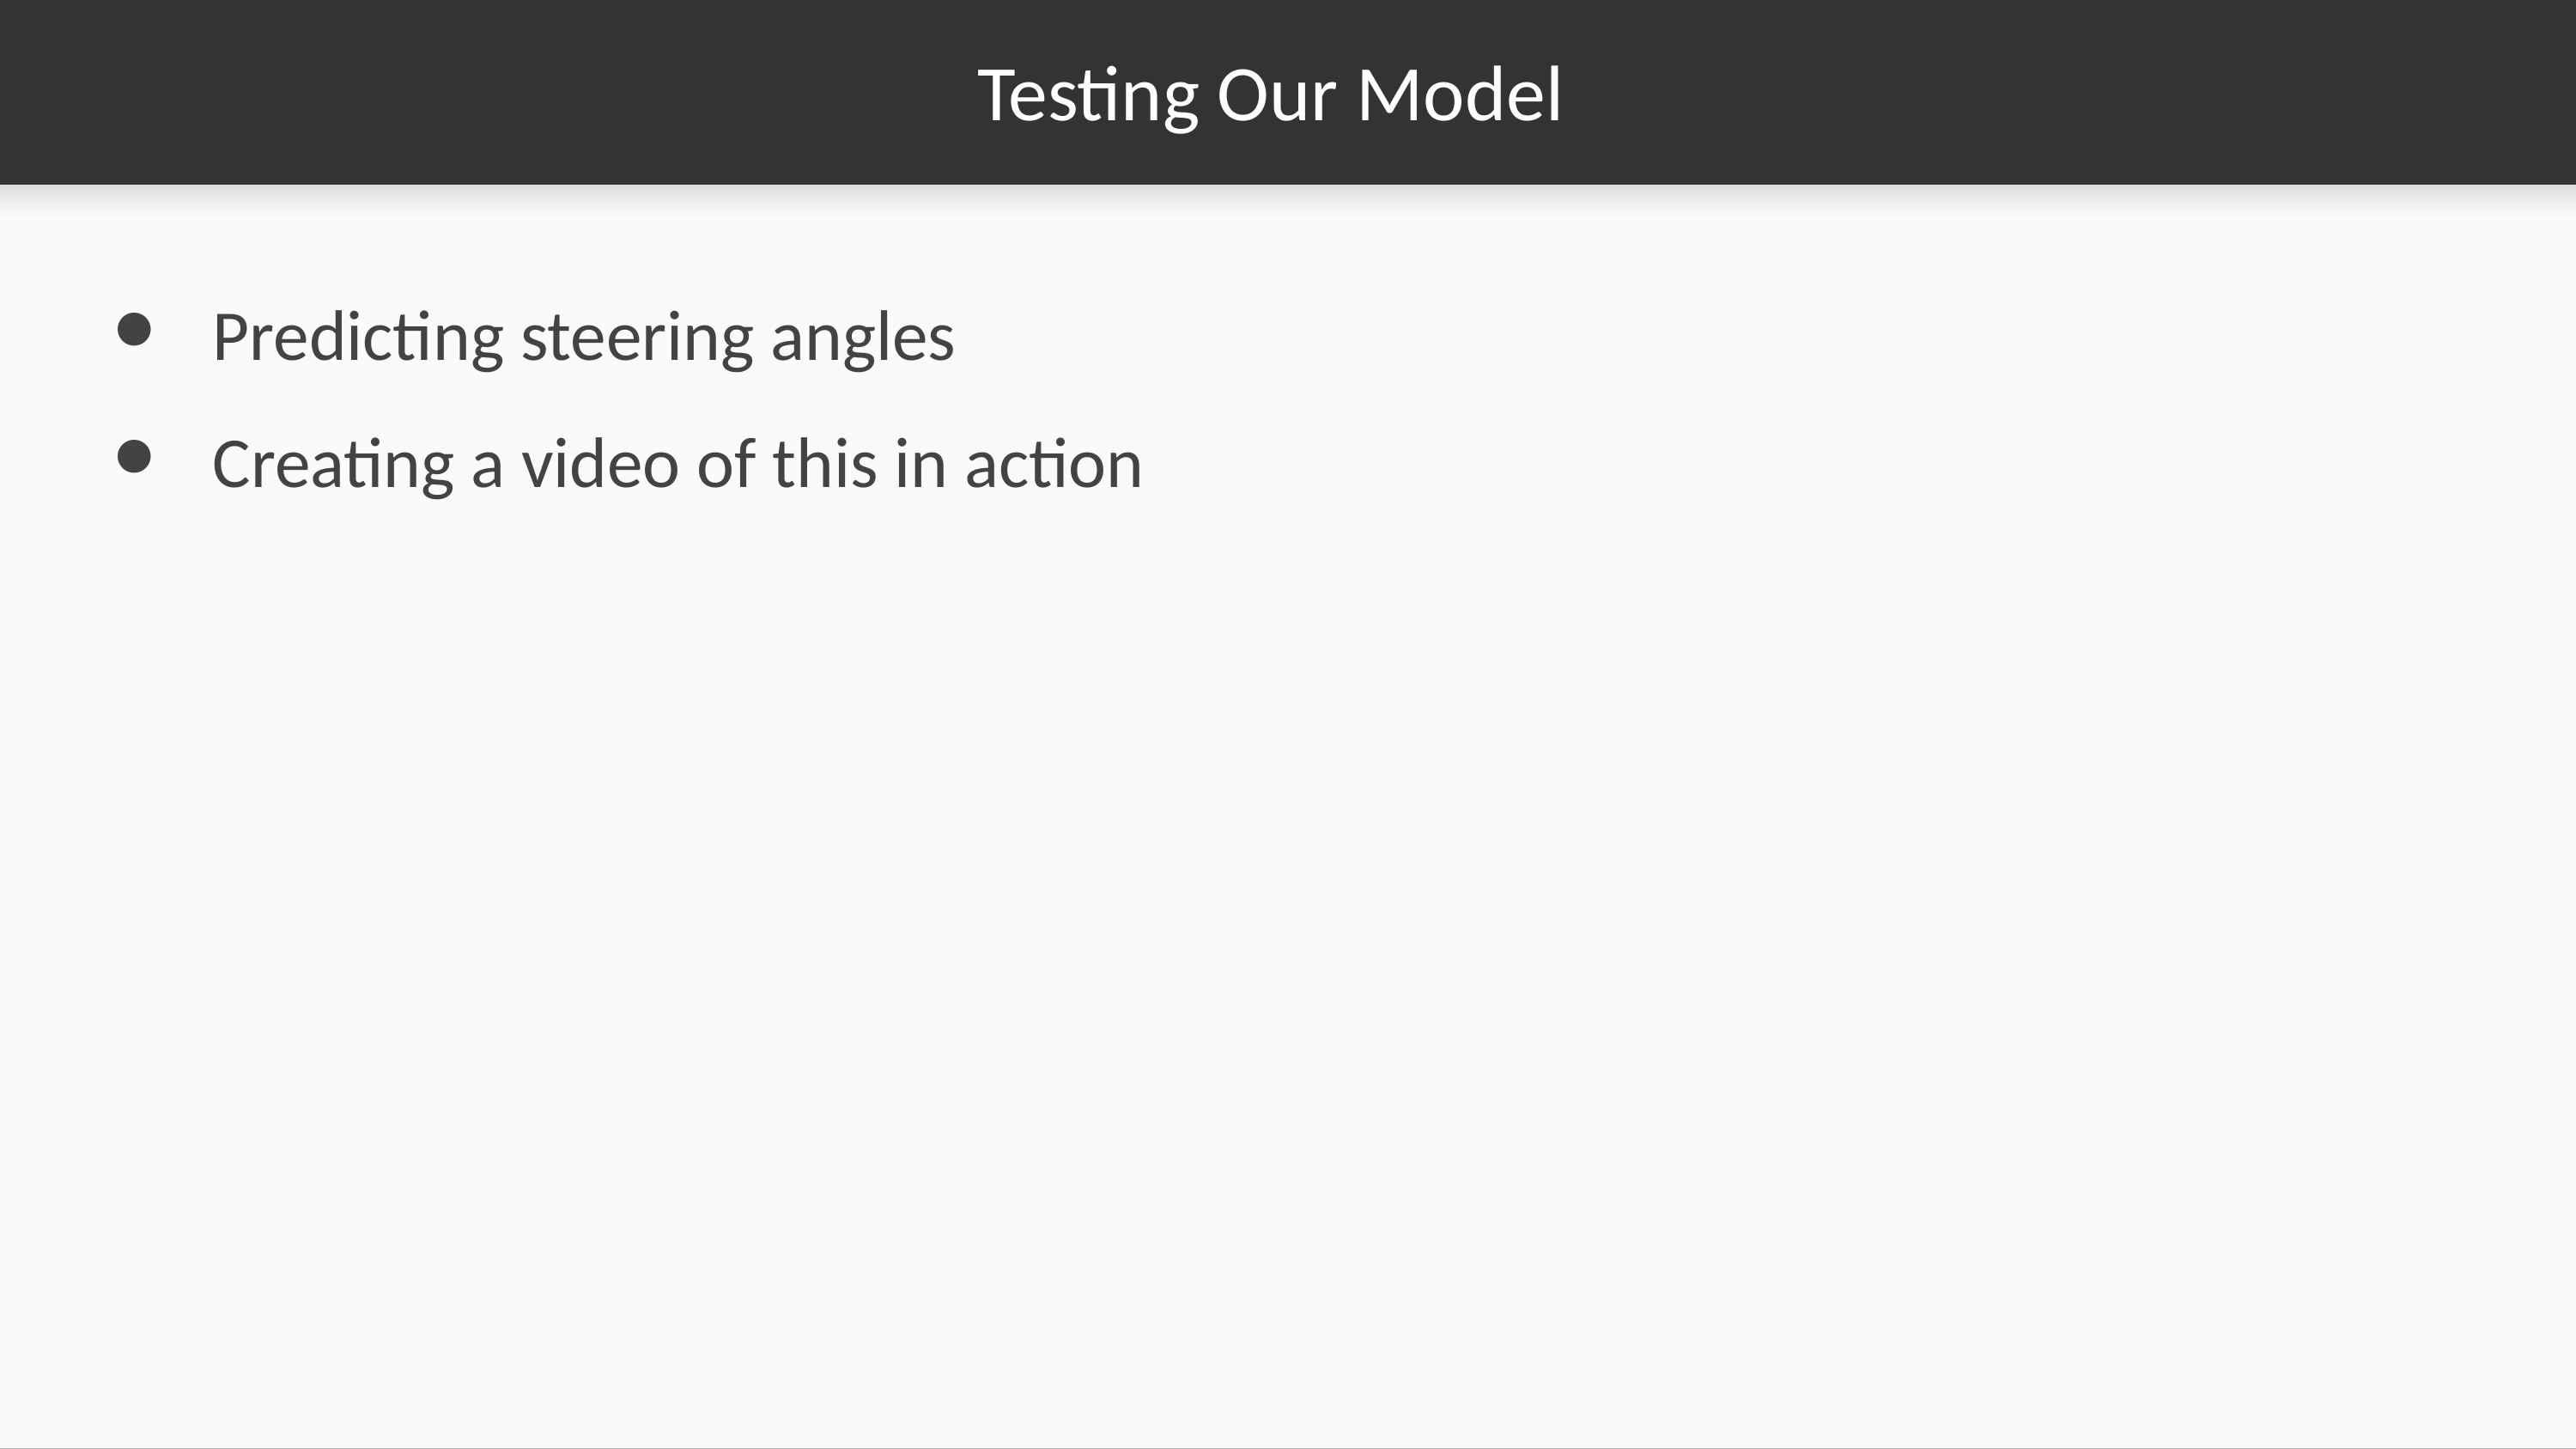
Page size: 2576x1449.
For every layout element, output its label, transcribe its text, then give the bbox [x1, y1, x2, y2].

title Testing Our Model [27, 4, 2515, 174]
list Predicting steering angles Creating a video of this in action [58, 250, 2515, 1384]
